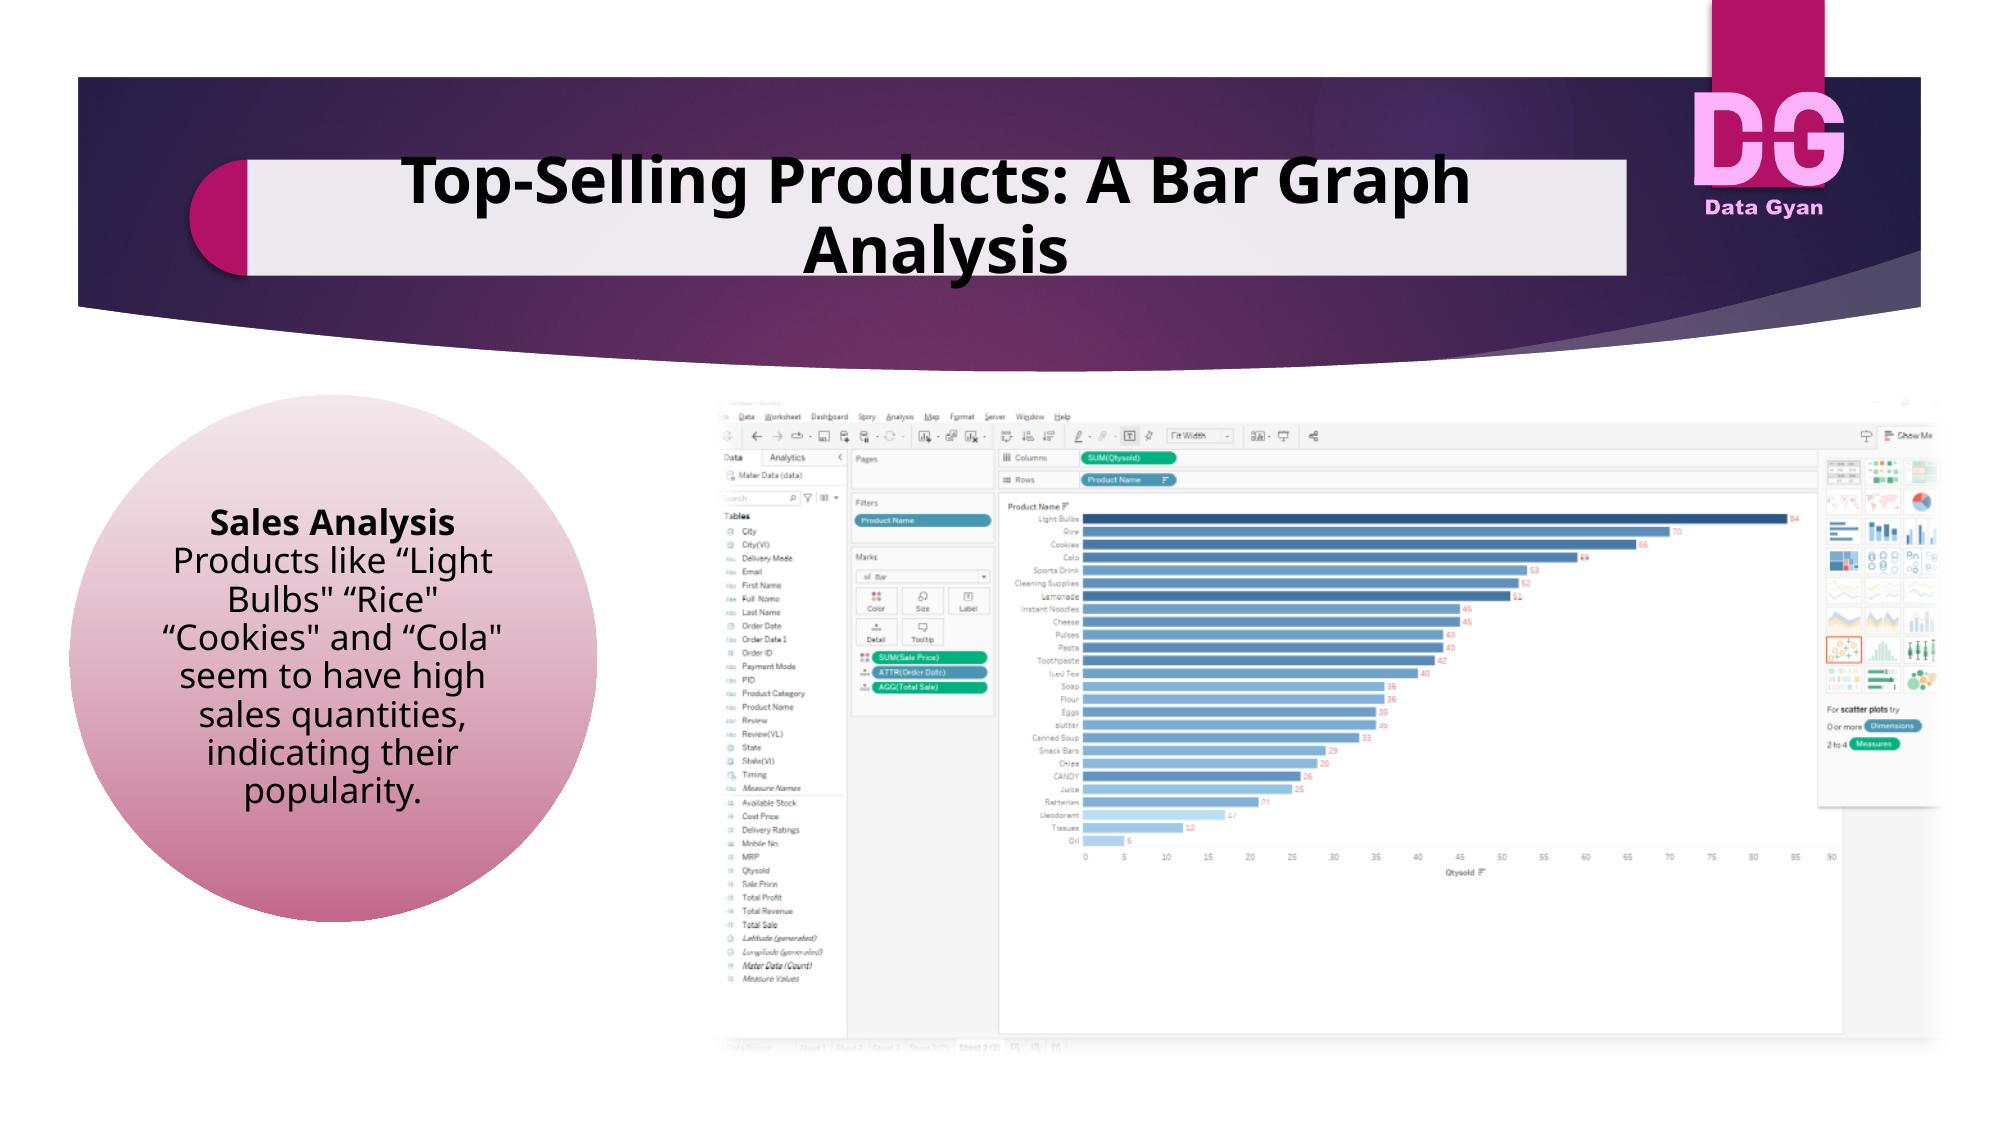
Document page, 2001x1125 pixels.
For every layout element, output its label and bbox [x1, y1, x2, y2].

list [712, 394, 1952, 1059]
text_box [189, 159, 1627, 276]
text_box [0, 394, 699, 922]
